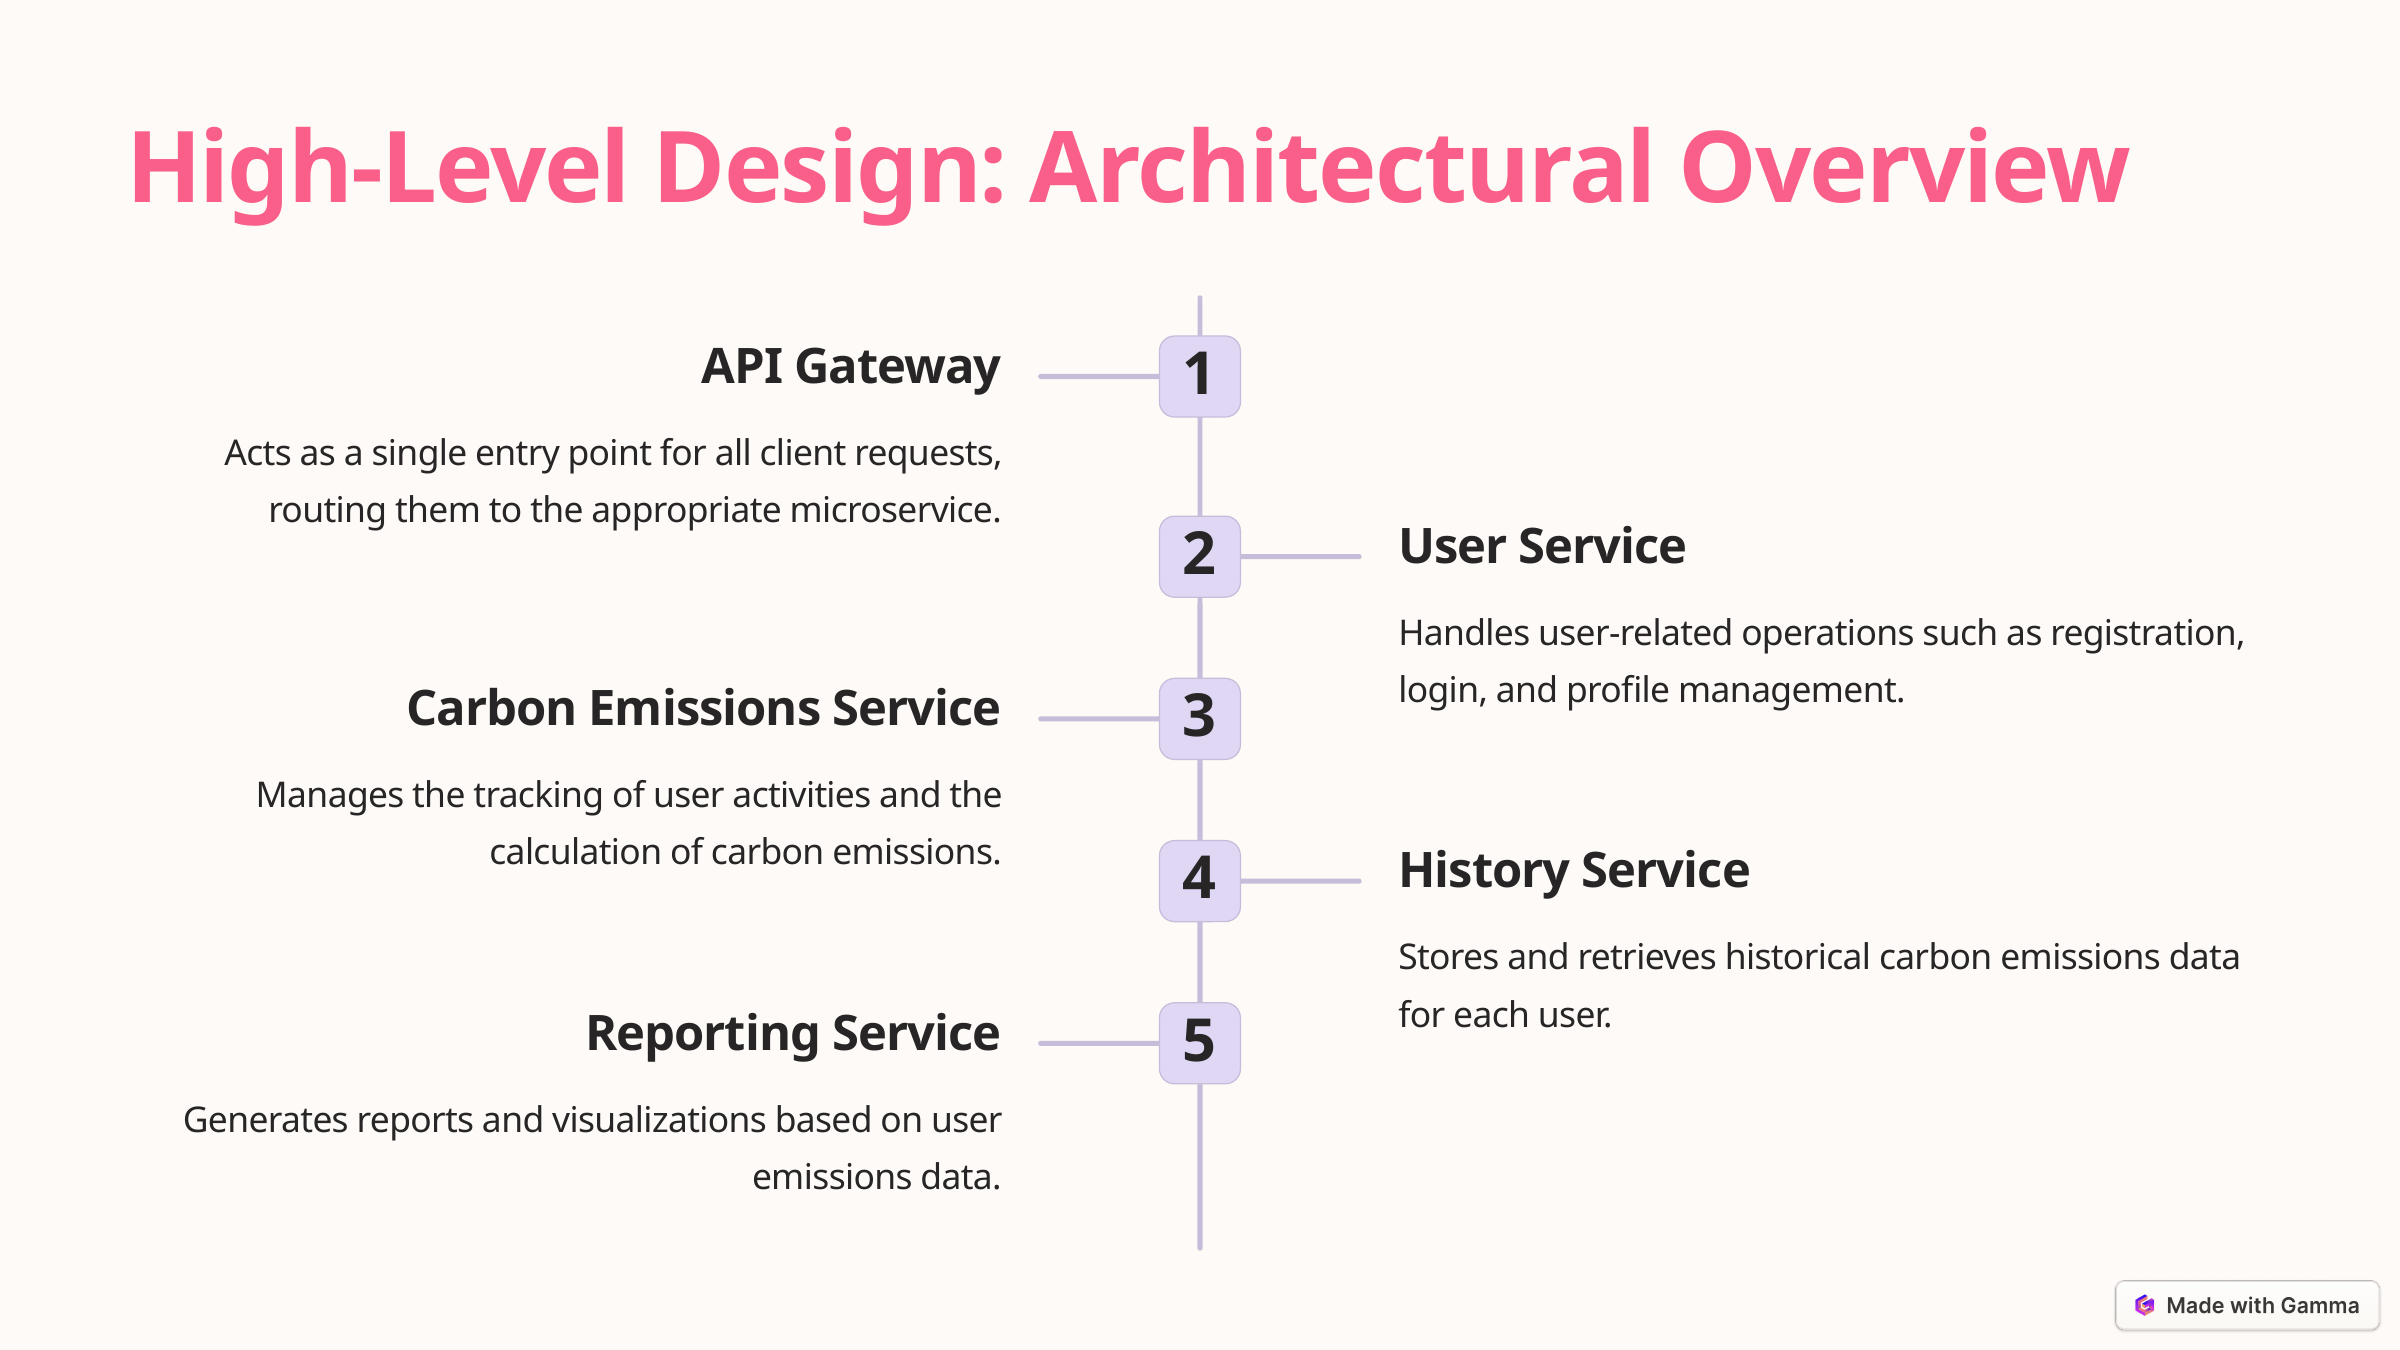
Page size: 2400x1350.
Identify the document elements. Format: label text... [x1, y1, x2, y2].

text_box [1197, 295, 1203, 335]
text_box User Service [1398, 511, 1894, 574]
text_box [1159, 335, 1241, 418]
text_box [1159, 1002, 1241, 1084]
text_box 3 [1183, 689, 1217, 749]
text_box Manages the tracking of user activities and the calculation of carbon emissions. [126, 757, 1002, 873]
text_box [1197, 922, 1203, 1002]
text_box [1197, 1084, 1203, 1251]
text_box [1159, 678, 1241, 760]
text_box 1 [1187, 346, 1213, 407]
text_box Handles user-related operations such as registration, login, and profile management. [1398, 595, 2274, 711]
text_box Reporting Service [506, 998, 1002, 1061]
text_box Stores and retrieves historical carbon emissions data for each user. [1398, 919, 2274, 1035]
text_box [1159, 840, 1241, 922]
text_box 5 [1183, 1013, 1217, 1073]
text_box [1197, 598, 1203, 678]
text_box High-Level Design: Architectural Overview [126, 99, 1970, 224]
picture [2106, 1271, 2389, 1339]
text_box 2 [1183, 526, 1217, 587]
text_box [1038, 716, 1159, 722]
text_box [1159, 516, 1241, 598]
text_box [1197, 418, 1203, 516]
text_box [1197, 760, 1203, 840]
text_box [1038, 1040, 1159, 1046]
text_box History Service [1398, 836, 1894, 898]
text_box API Gateway [506, 331, 1002, 394]
text_box Acts as a single entry point for all client requests, routing them to the appropriate microservice. [126, 414, 1002, 531]
text_box Carbon Emissions Service [434, 673, 1002, 736]
text_box 4 [1184, 851, 1216, 911]
text_box [1038, 373, 1159, 380]
text_box [1241, 554, 1362, 560]
text_box [1241, 878, 1362, 884]
text_box Generates reports and visualizations based on user emissions data. [126, 1081, 1002, 1198]
